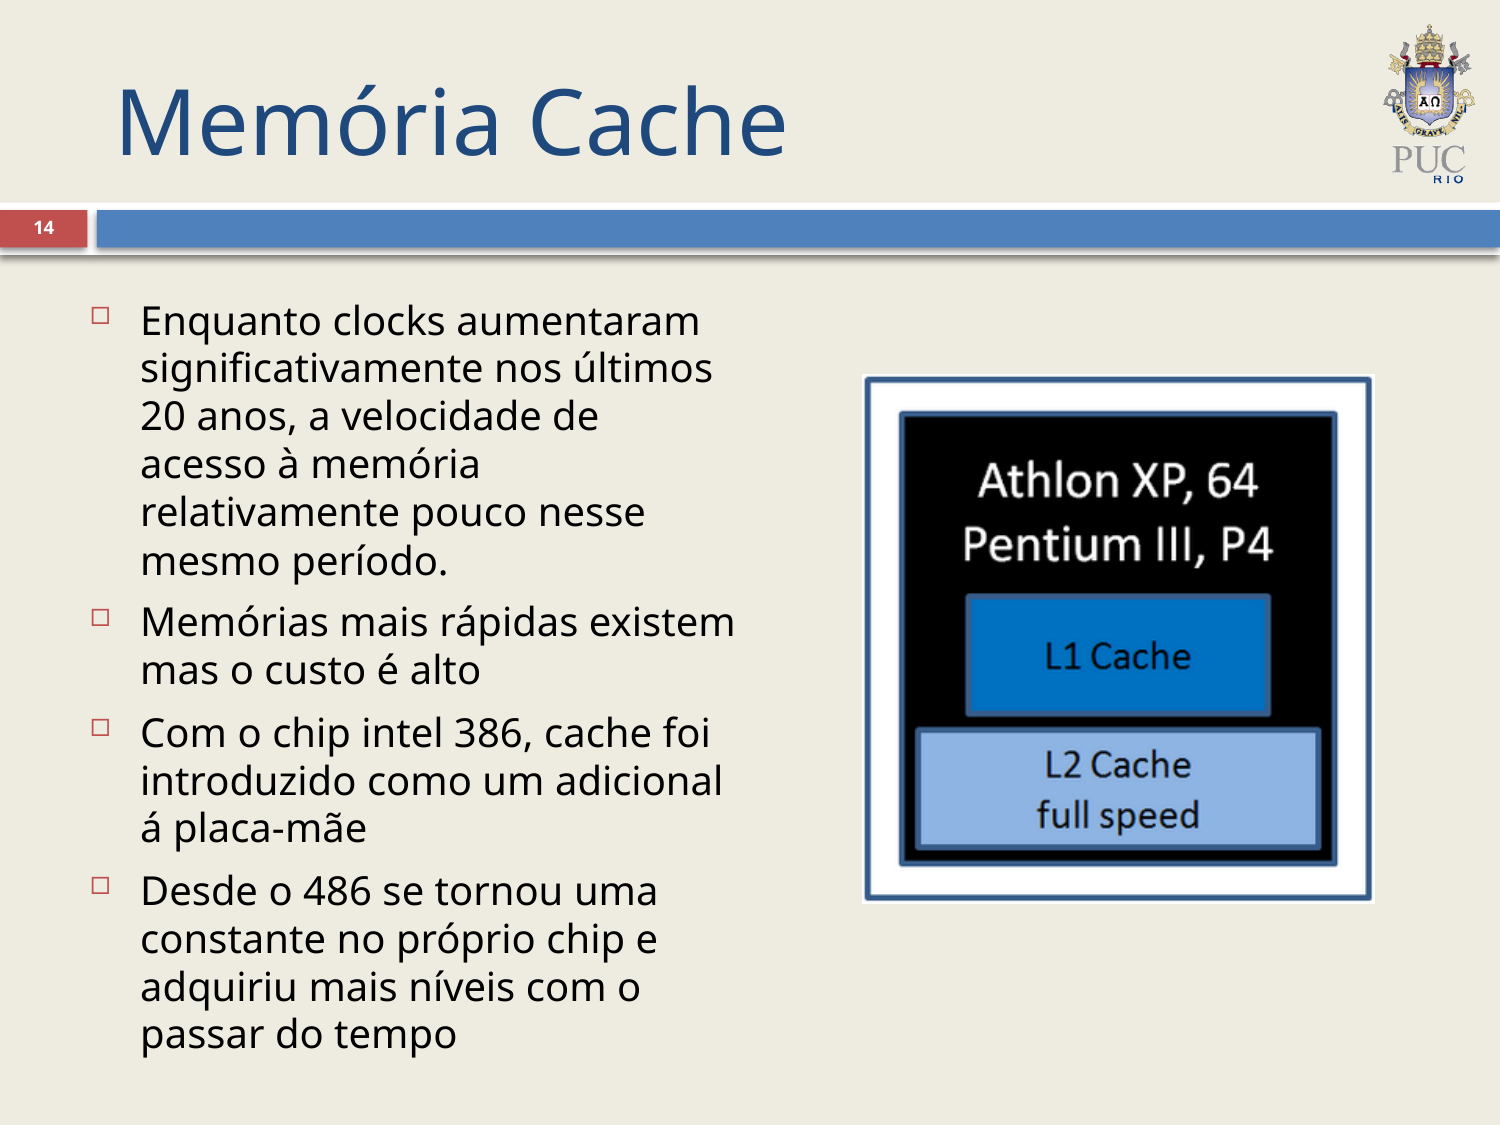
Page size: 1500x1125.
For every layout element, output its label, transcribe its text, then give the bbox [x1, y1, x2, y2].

title Memória Cache [99, 37, 1438, 200]
list Enquanto clocks aumentaram significativamente nos últimos 20 anos, a velocidade de acesso à memória relativamente pouco nesse mesmo período. Memórias mais rápidas existem mas o custo é alto Com o chip intel 386, cache foi introduzido como um adicional á placa-mãe Desde o 486 se tornou uma constante no próprio chip e adquiriu mais níveis com o passar do tempo [75, 287, 753, 1073]
slide_number 14 [0, 208, 88, 249]
picture [1383, 24, 1476, 185]
picture [862, 374, 1376, 904]
